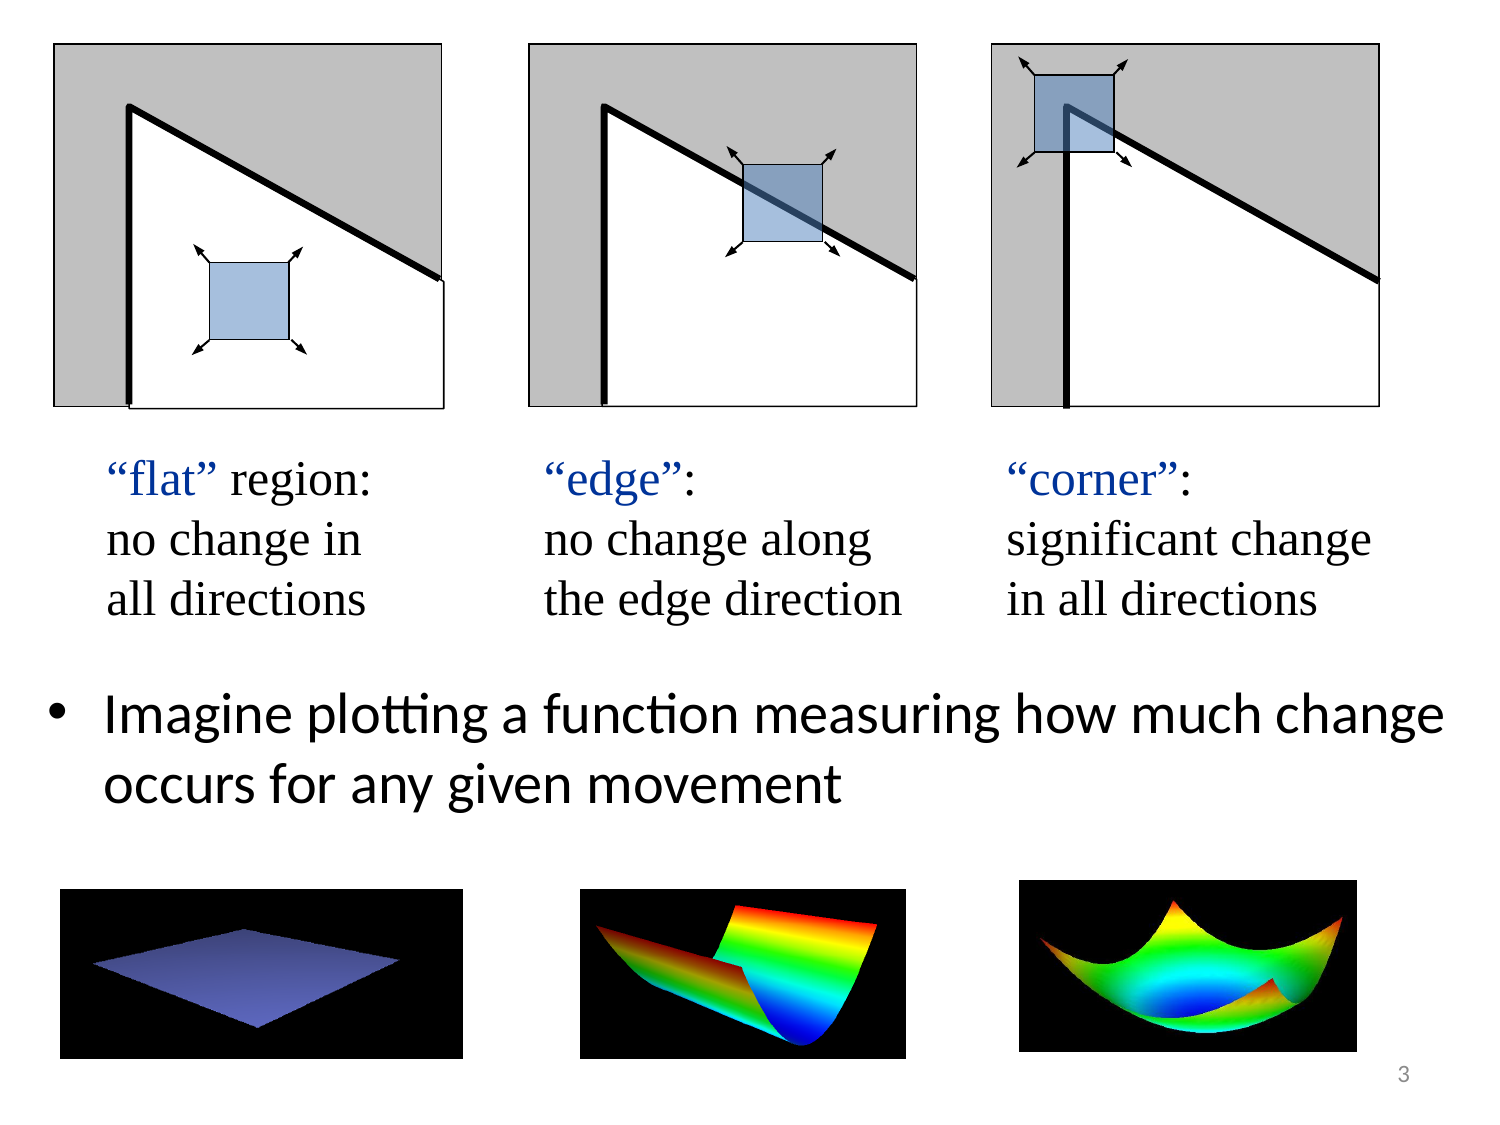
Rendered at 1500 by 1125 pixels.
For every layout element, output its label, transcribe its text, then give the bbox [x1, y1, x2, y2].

slide_number 3 [1074, 1042, 1425, 1103]
picture [60, 889, 463, 1059]
picture [1019, 880, 1358, 1052]
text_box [191, 243, 308, 356]
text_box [991, 43, 1392, 633]
picture [579, 889, 906, 1059]
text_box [528, 43, 930, 633]
text_box [54, 43, 442, 407]
list Imagine plotting a function measuring how much change occurs for any given movement [32, 668, 1500, 1125]
text_box [129, 279, 444, 409]
text_box “flat” region: no change in all directions [91, 437, 430, 633]
text_box [129, 106, 440, 405]
